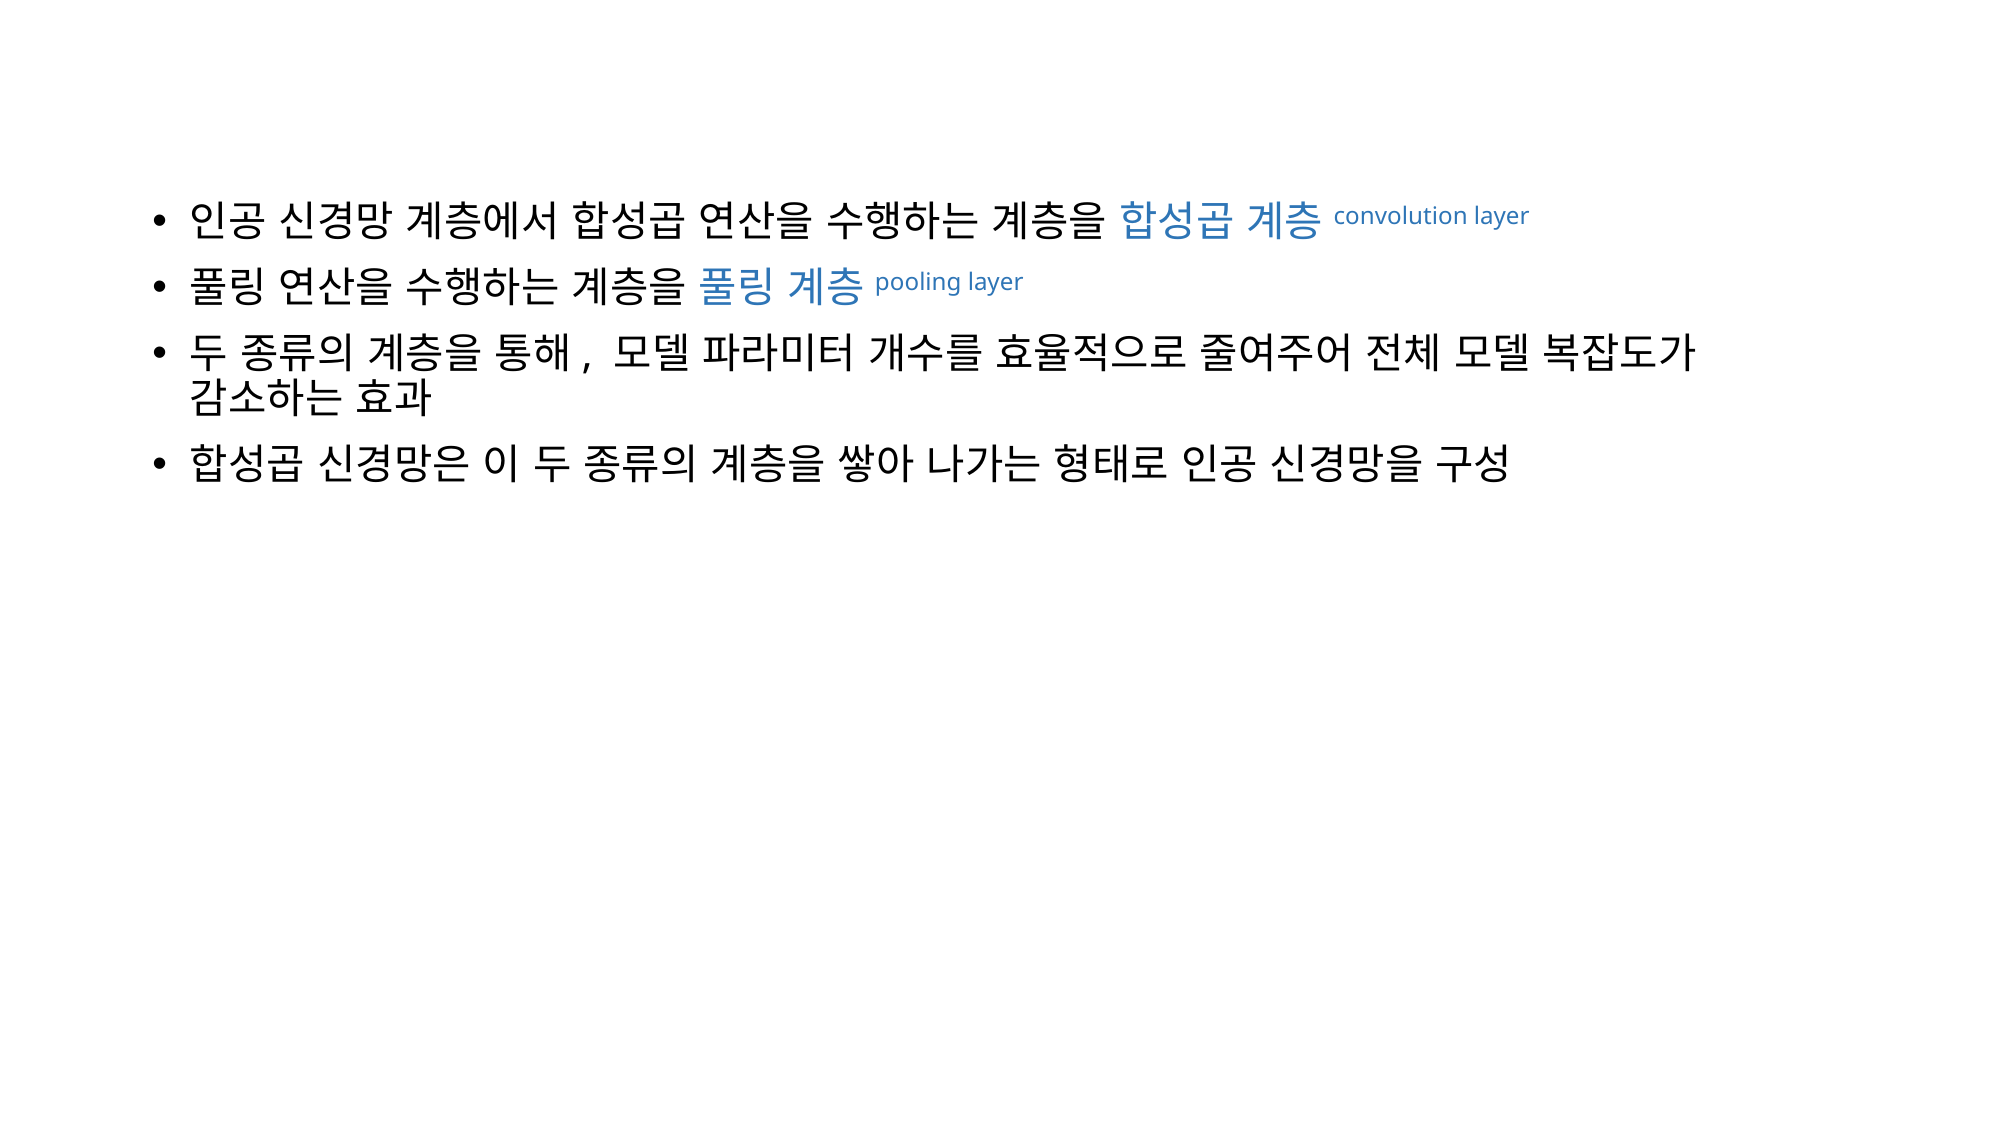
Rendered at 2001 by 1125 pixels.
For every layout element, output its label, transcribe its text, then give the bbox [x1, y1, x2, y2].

list 인공 신경망 계층에서 합성곱 연산을 수행하는 계층을 합성곱 계층convolution layer 풀링 연산을 수행하는 계층을 풀링 계층pooling layer 두 종류의 계층을 통해, 모델 파라미터 개수를 효율적으로 줄여주어 전체 모델 복잡도가 감소하는 효과 합성곱 신경망은 이 두 종류의 계층을 쌓아 나가는 형태로 인공 신경망을 구성 [137, 193, 1863, 1007]
